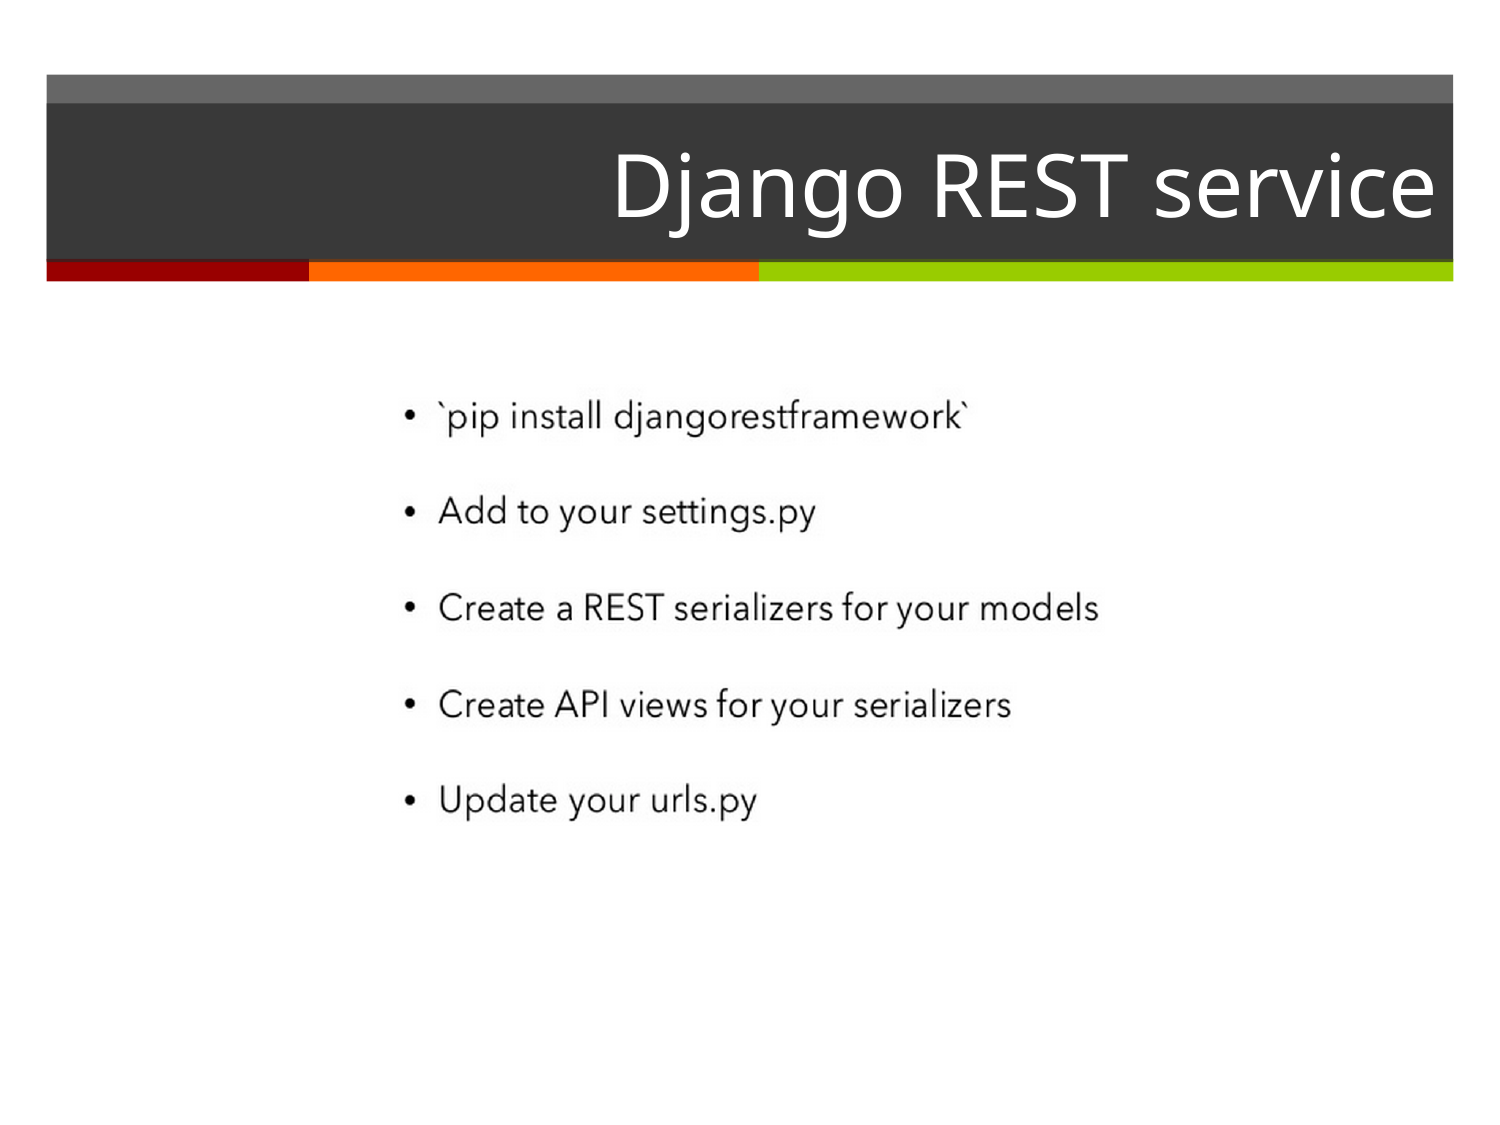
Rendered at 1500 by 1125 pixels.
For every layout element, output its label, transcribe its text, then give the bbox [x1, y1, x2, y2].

title Django REST service [46, 103, 1454, 263]
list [46, 383, 1454, 836]
